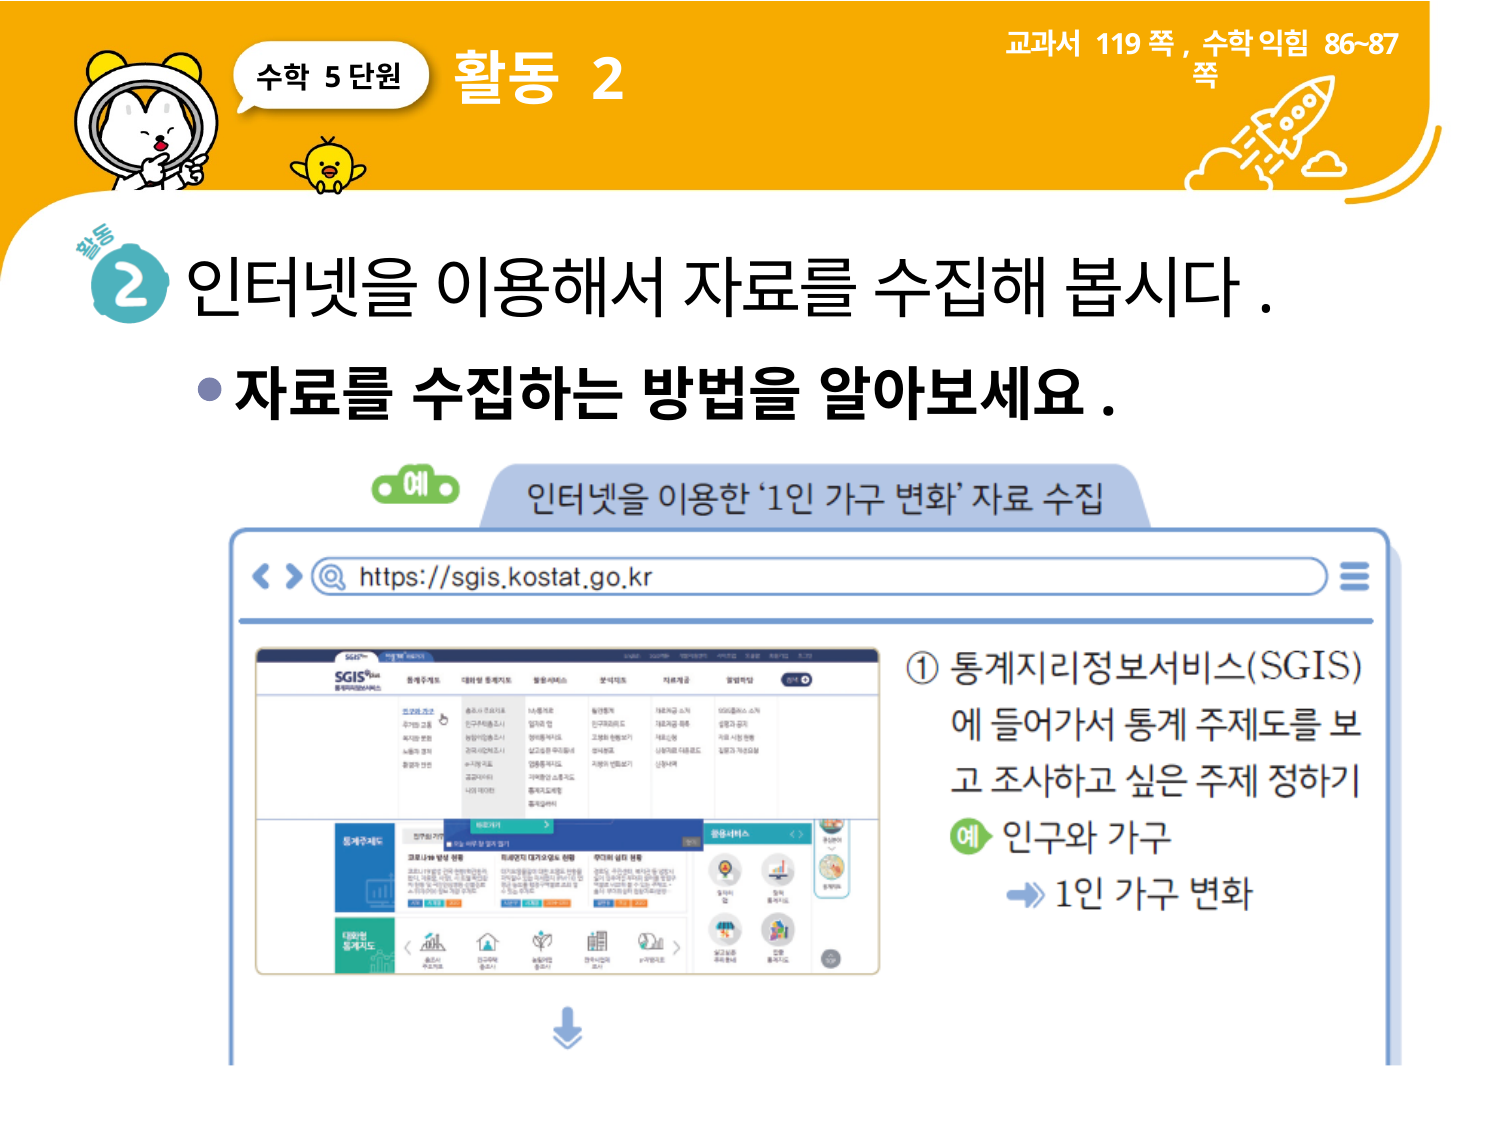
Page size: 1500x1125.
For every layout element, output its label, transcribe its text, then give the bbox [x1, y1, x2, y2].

picture [0, 1, 1500, 1124]
text_box 인터넷을 이용해서 자료를 수집해 봅시다. [169, 238, 1449, 334]
text_box [197, 377, 222, 402]
list 교과서 119쪽, 수학 익힘 86~87쪽 [983, 22, 1428, 70]
text_box 자료를 수집하는 방법을 알아보세요. [219, 349, 1463, 435]
list 활동 2 [438, 38, 1205, 124]
list 5단원 [282, 55, 445, 106]
